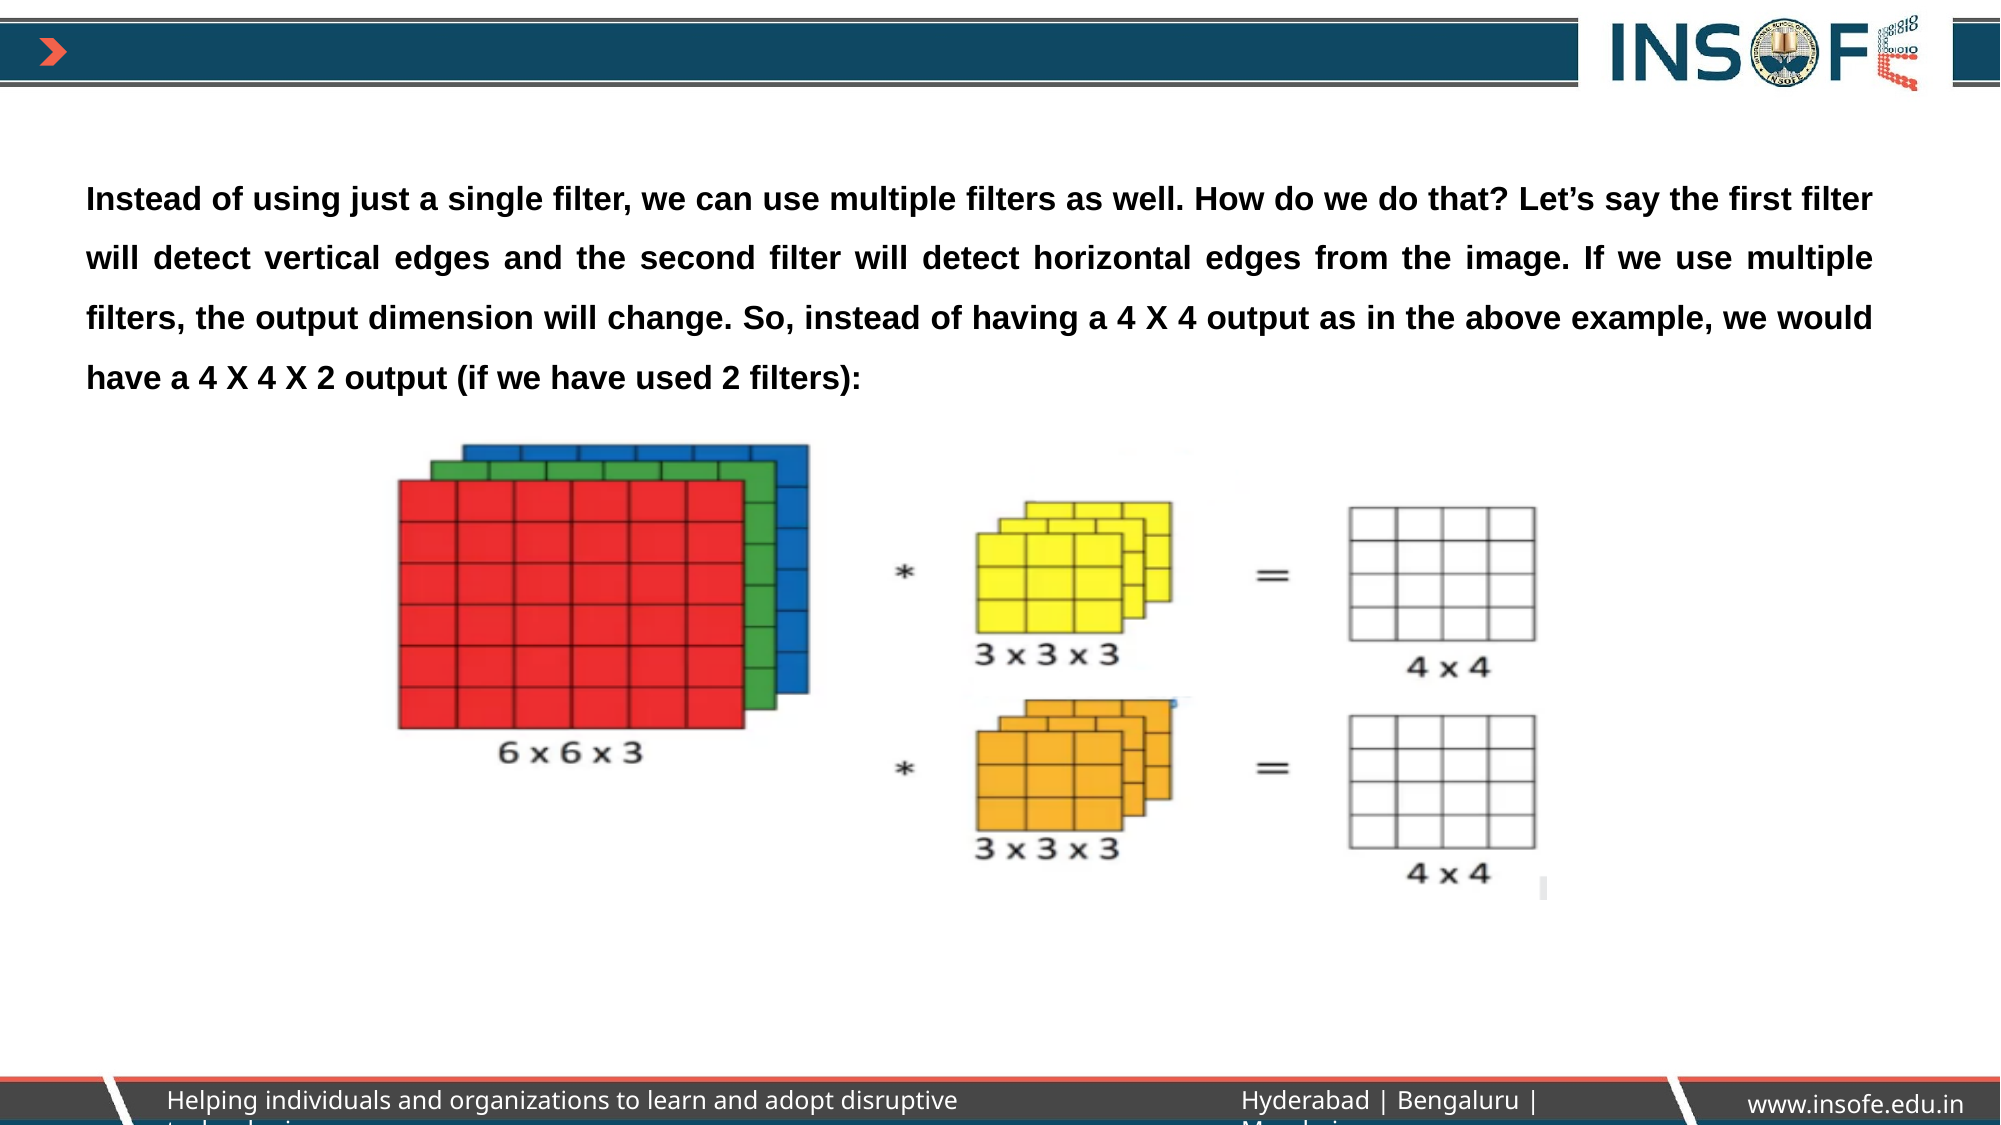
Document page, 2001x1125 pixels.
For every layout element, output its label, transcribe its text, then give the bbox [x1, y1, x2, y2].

picture [0, 0, 2000, 1125]
text_box Instead of using just a single filter, we can use multiple filters as well. How do we do that? Let’s say the first filter will detect vertical edges and the second filter will detect horizontal edges from the image. If we use multiple filters, the output dimension will change. So, instead of having a 4 X 4 output as in the above example, we would have a 4 X 4 X 2 output (if we have used 2 filters): [71, 149, 1891, 404]
